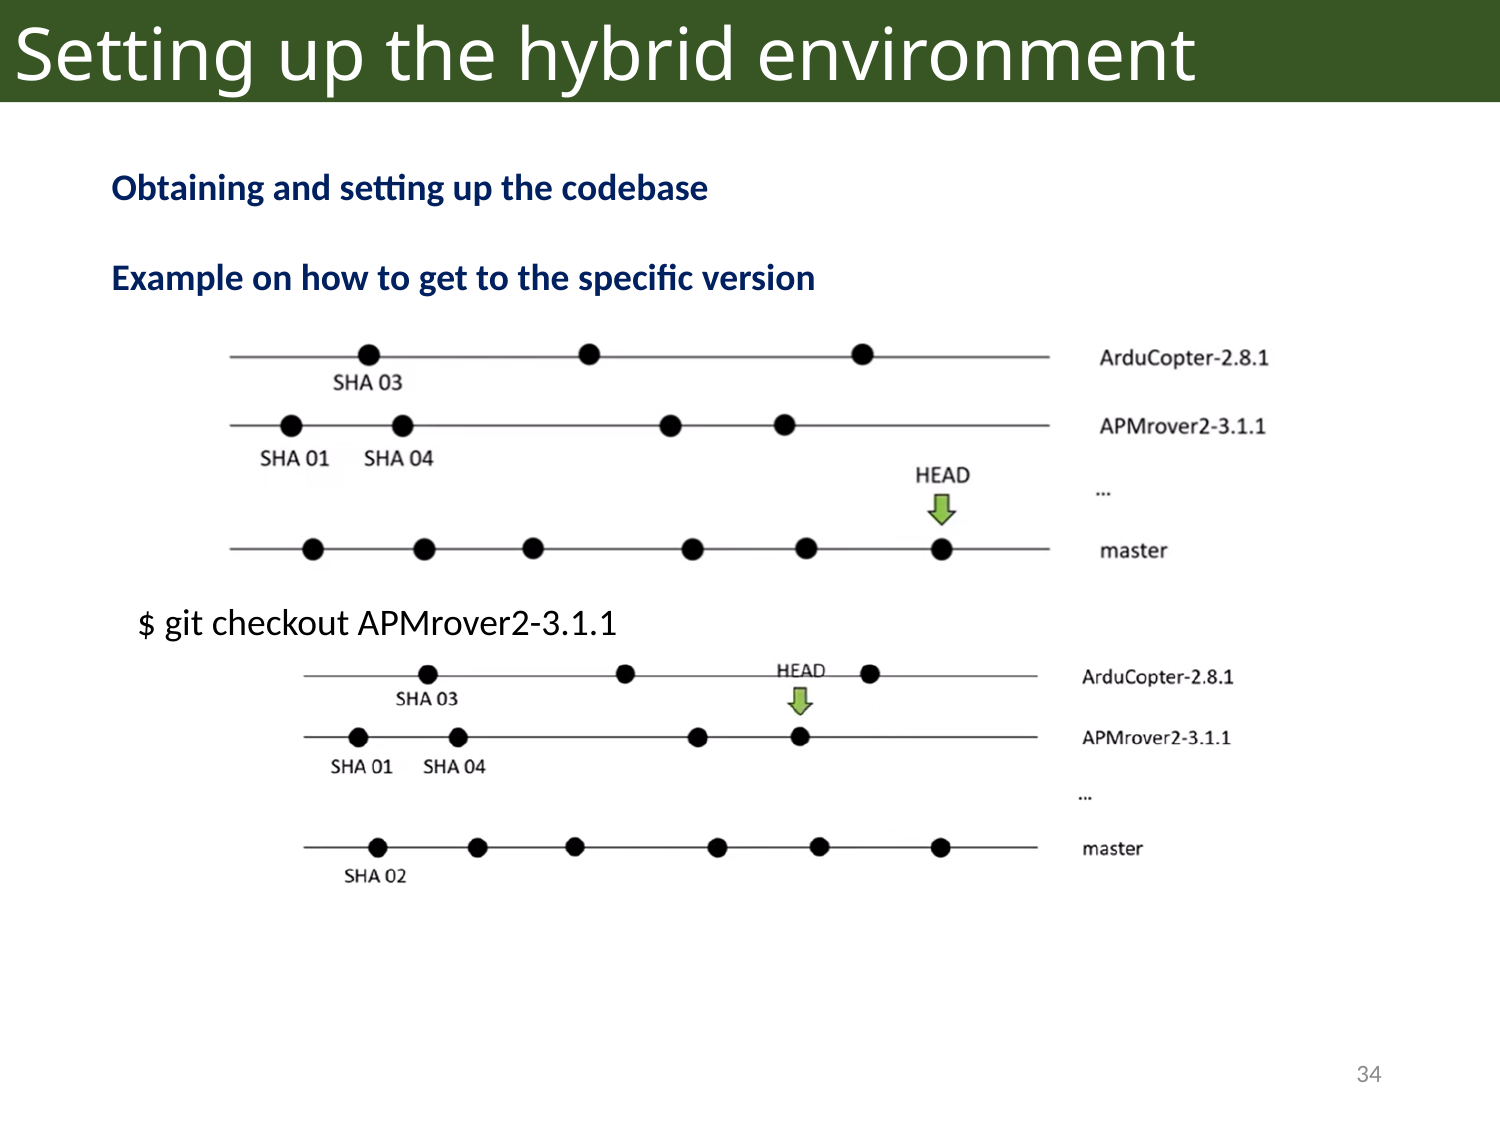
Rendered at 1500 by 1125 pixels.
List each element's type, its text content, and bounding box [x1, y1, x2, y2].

text_box Setting up the hybrid environment [0, 0, 1500, 103]
text_box Obtaining and setting up the codebase Example on how to get to the specific version [96, 155, 1391, 306]
picture [286, 656, 1253, 900]
text_box $ git checkout APMrover2-3.1.1 [122, 590, 1417, 651]
slide_number 34 [1059, 1042, 1397, 1103]
picture [220, 340, 1280, 572]
